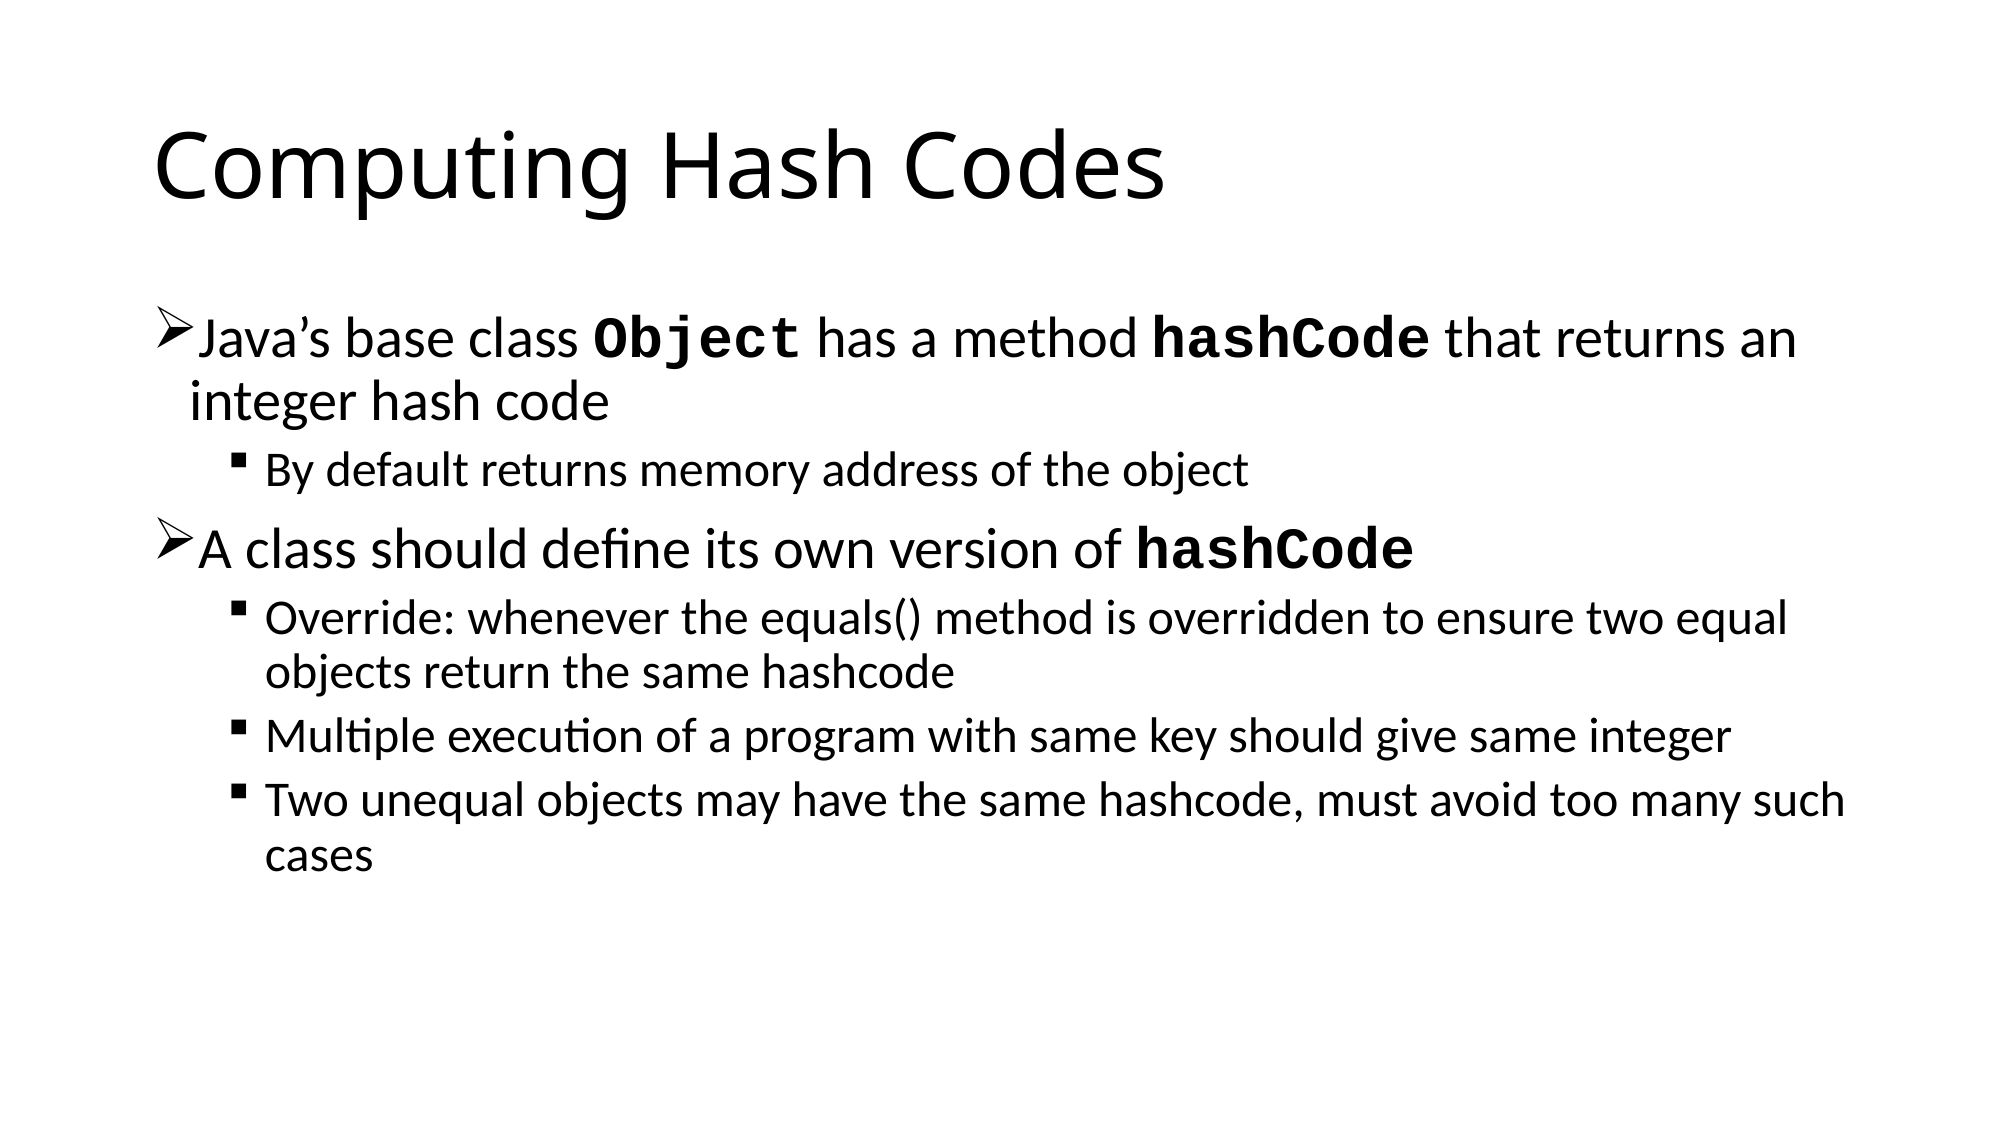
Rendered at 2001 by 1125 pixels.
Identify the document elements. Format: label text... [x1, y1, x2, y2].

title Computing Hash Codes [137, 59, 1863, 278]
list Java’s base class Object has a method hashCode that returns an integer hash code By default returns memory address of the object A class should define its own version of hashCode Override: whenever the equals() method is overridden to ensure two equal objects return the same hashcode Multiple execution of a program with same key should give same integer Two unequal objects may have the same hashcode, must avoid too many such cases [137, 299, 1863, 1014]
